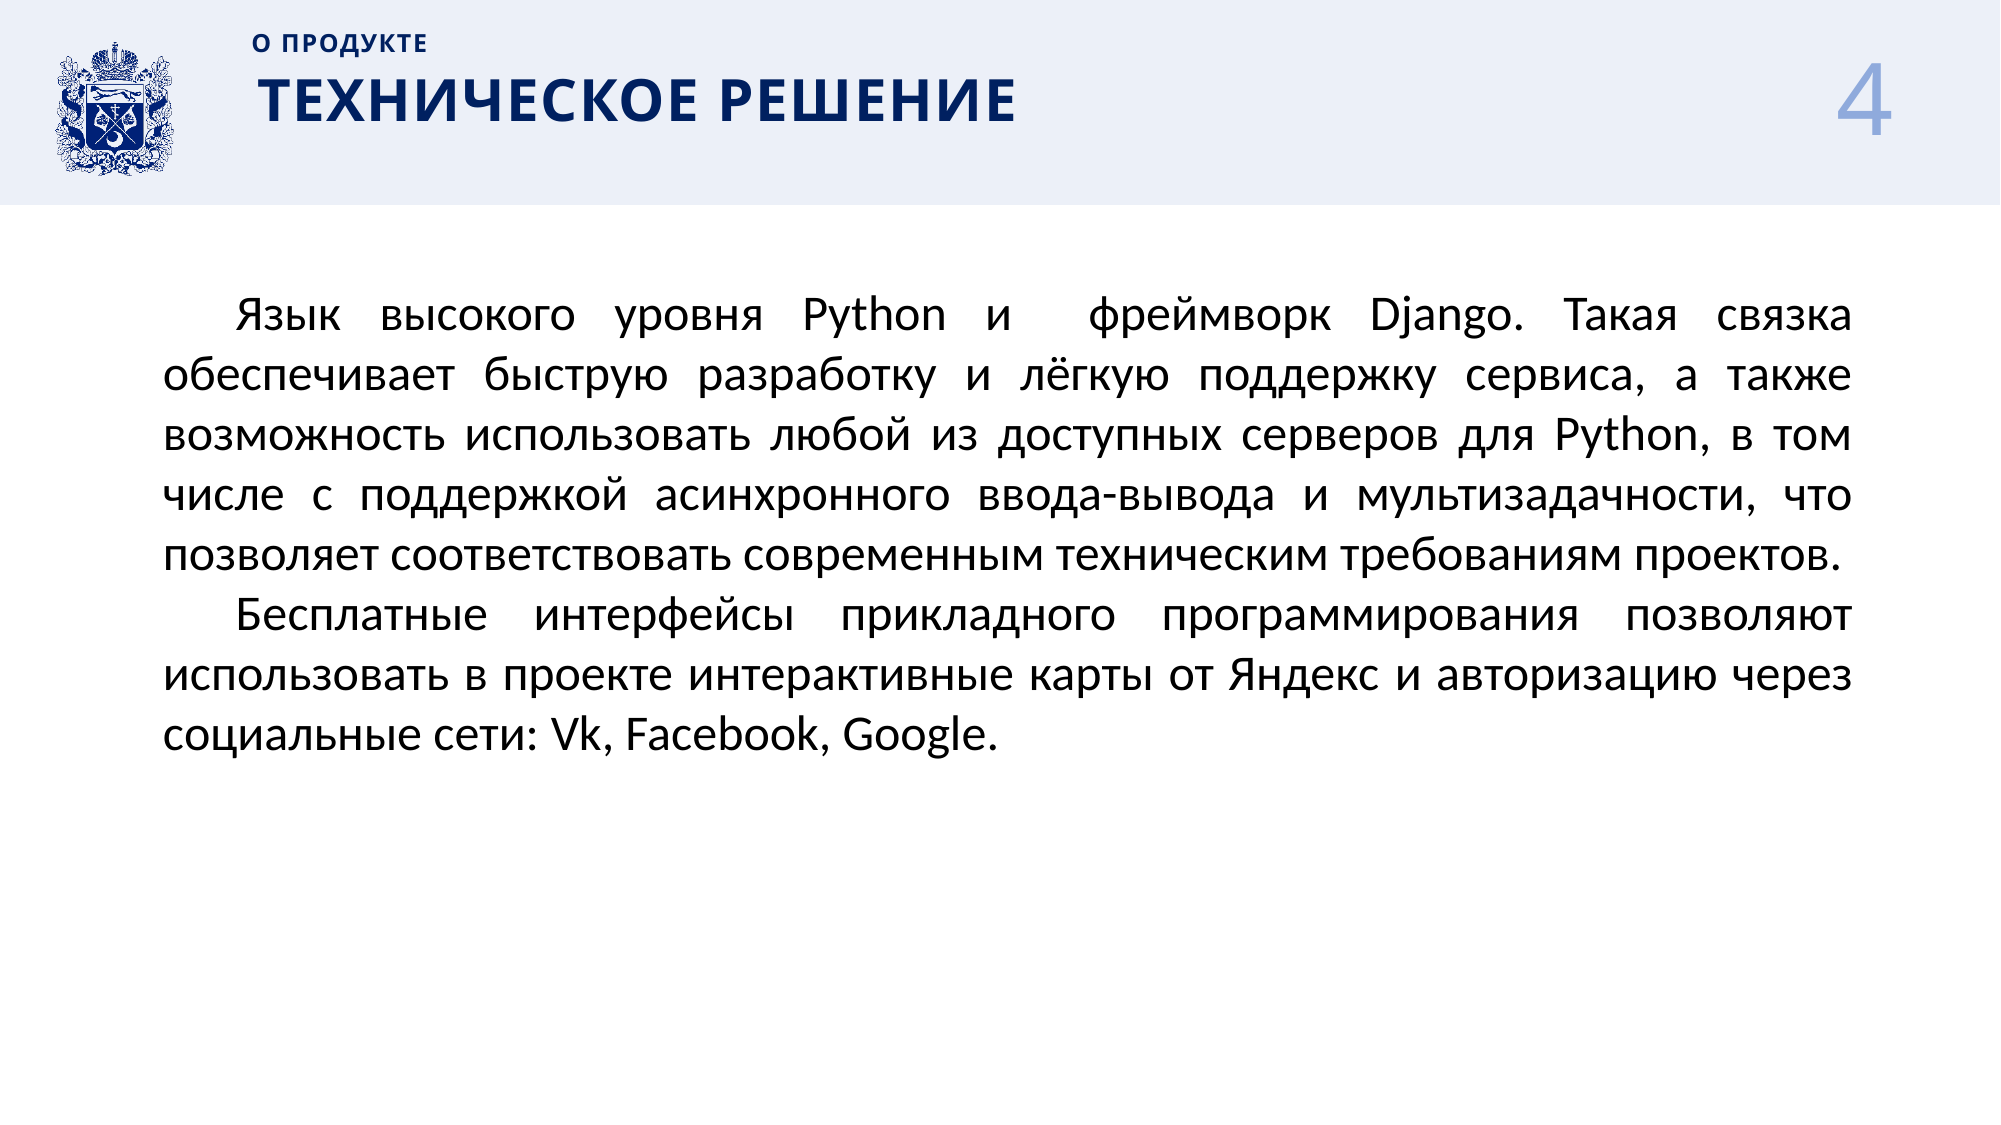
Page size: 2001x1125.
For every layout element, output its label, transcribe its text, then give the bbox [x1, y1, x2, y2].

text_box Язык высокого уровня Python и фреймворк Django. Такая связка обеспечивает быструю разработку и лёгкую поддержку сервиса, а также возможность использовать любой из доступных серверов для Python, в том числе с поддержкой асинхронного ввода-вывода и мультизадачности, что позволяет соответствовать современным техническим требованиям проектов. Бесплатные интерфейсы прикладного программирования позволяют использовать в проекте интерактивные карты от Яндекс и авторизацию через социальные сети: Vk, Facebook, Google. [148, 273, 1869, 768]
text_box [0, 0, 2000, 206]
text_box 4 [1765, 56, 1964, 161]
text_box ТЕХНИЧЕСКОЕ РЕШЕНИЕ [242, 55, 1572, 140]
text_box О ПРОДУКТЕ [236, 19, 479, 65]
picture [55, 42, 174, 177]
